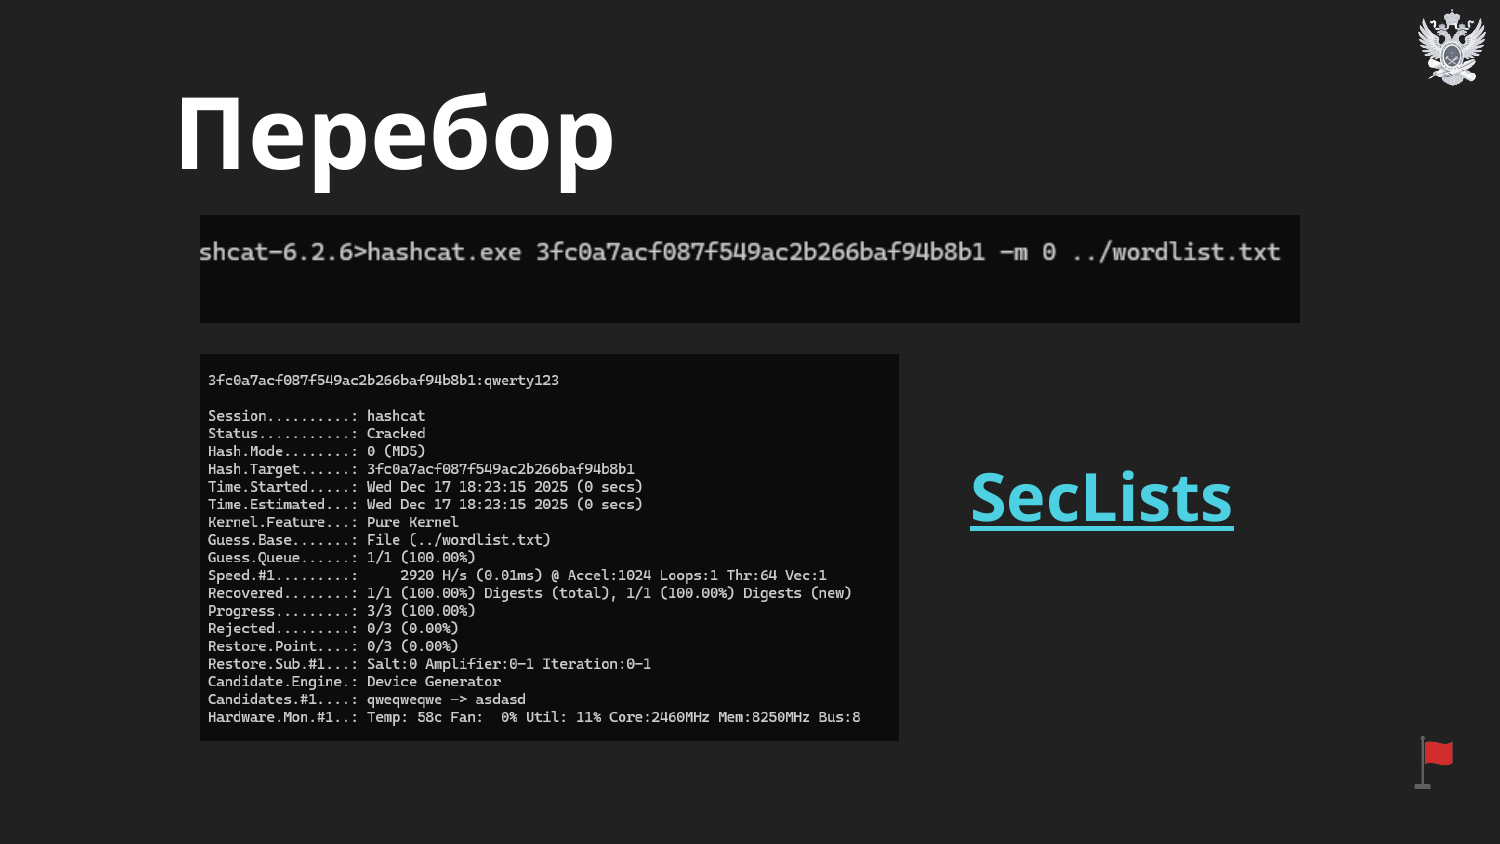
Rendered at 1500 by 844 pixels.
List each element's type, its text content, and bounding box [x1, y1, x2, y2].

picture [1403, 0, 1500, 97]
picture [1397, 726, 1470, 799]
picture [199, 214, 1301, 324]
title Перебор [158, 55, 1387, 205]
title SecLists [955, 411, 1469, 561]
picture [199, 354, 899, 741]
